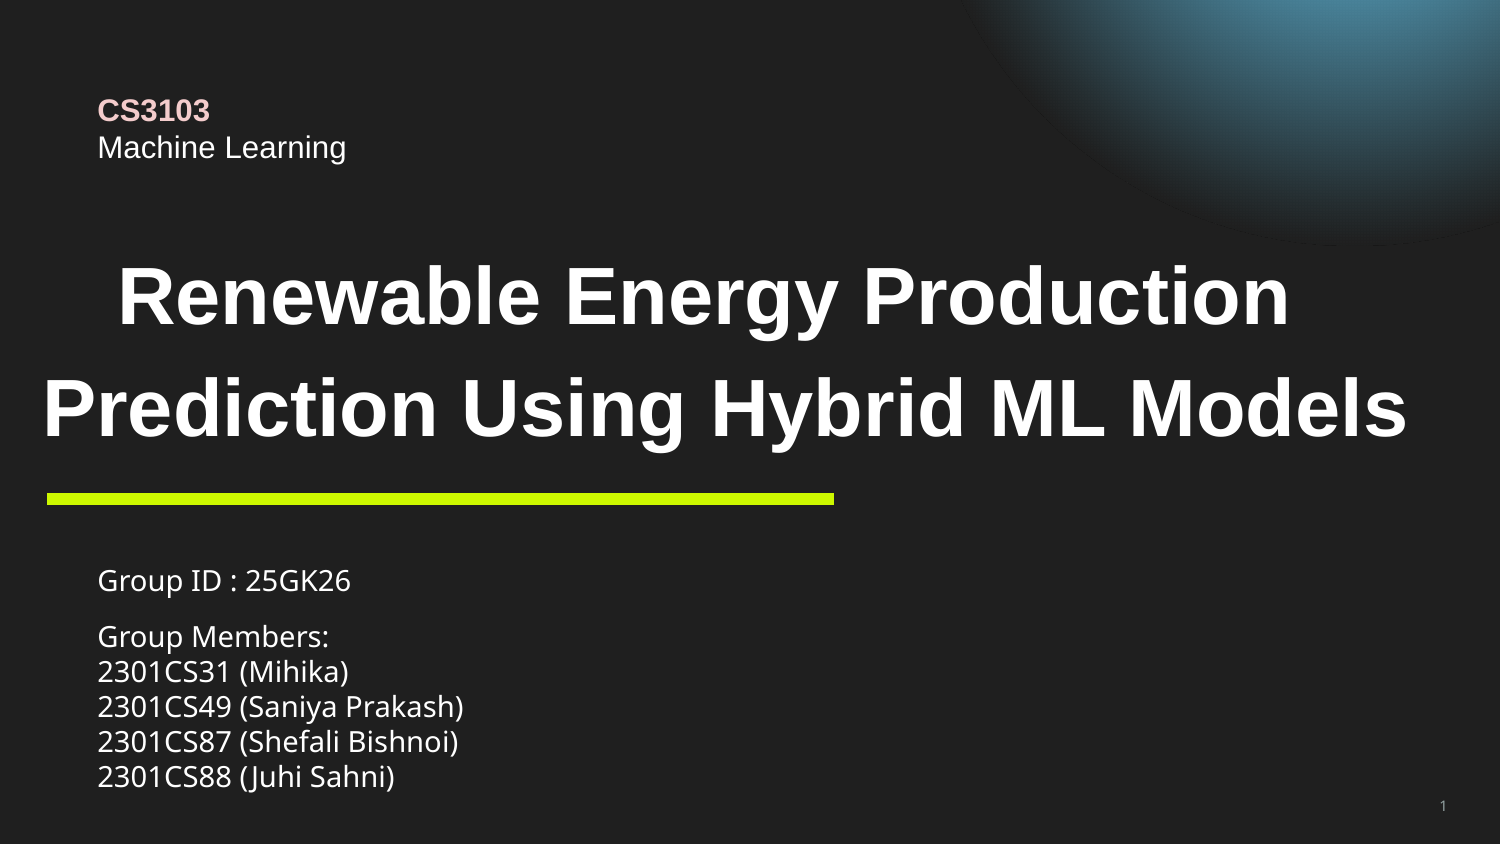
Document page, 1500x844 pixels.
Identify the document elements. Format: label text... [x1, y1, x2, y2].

picture [922, 0, 1500, 246]
text_box CS3103 Machine Learning [82, 75, 1152, 174]
text_box Group ID : 25GK26 Group Members: 2301CS31 (Mihika) 2301CS49 (Saniya Prakash) 2301CS87 (Shefali Bishnoi) 2301CS88 (Juhi Sahni) [82, 547, 570, 744]
text_box Renewable Energy Production Prediction Using Hybrid ML Models [26, 213, 1485, 680]
